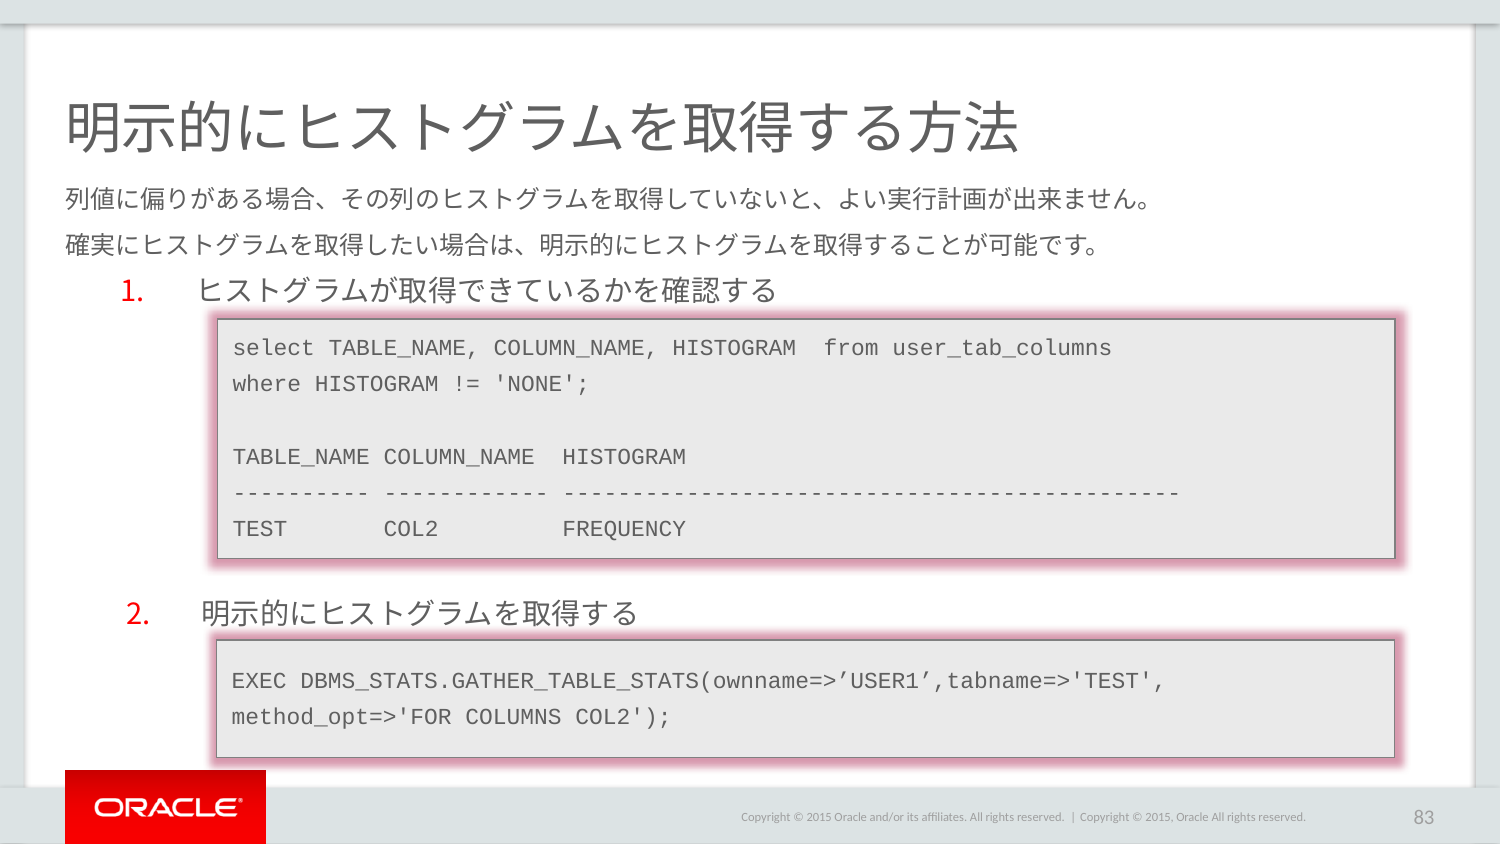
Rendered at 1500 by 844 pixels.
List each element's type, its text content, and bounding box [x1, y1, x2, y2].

slide_number 83 [1388, 806, 1435, 830]
text_box ヒストグラムが取得できているかを確認する [105, 269, 794, 316]
picture [65, 770, 266, 844]
title 明示的にヒストグラムを取得する方法 [65, 49, 1435, 160]
list 列値に偏りがある場合、その列のヒストグラムを取得していないと、よい実行計画が出来ません。 確実にヒストグラムを取得したい場合は、明示的にヒストグラムを取得することが可能です。 [65, 187, 1435, 732]
footer Copyright © 2015, Oracle All rights reserved. [1080, 806, 1388, 830]
text_box 明示的にヒストグラムを取得する [111, 592, 655, 639]
text_box select TABLE_NAME, COLUMN_NAME, HISTOGRAM from user_tab_columns where HISTOGRAM != 'NONE'; TABLE_NAME COLUMN_NAME HISTOGRAM ---------- ------------ --------------------------------------------- TEST COL2 FREQUENCY [217, 319, 1396, 559]
text_box EXEC DBMS_STATS.GATHER_TABLE_STATS(ownname=>’USER1’,tabname=>'TEST', method_opt=>'FOR COLUMNS COL2'); [216, 639, 1395, 758]
